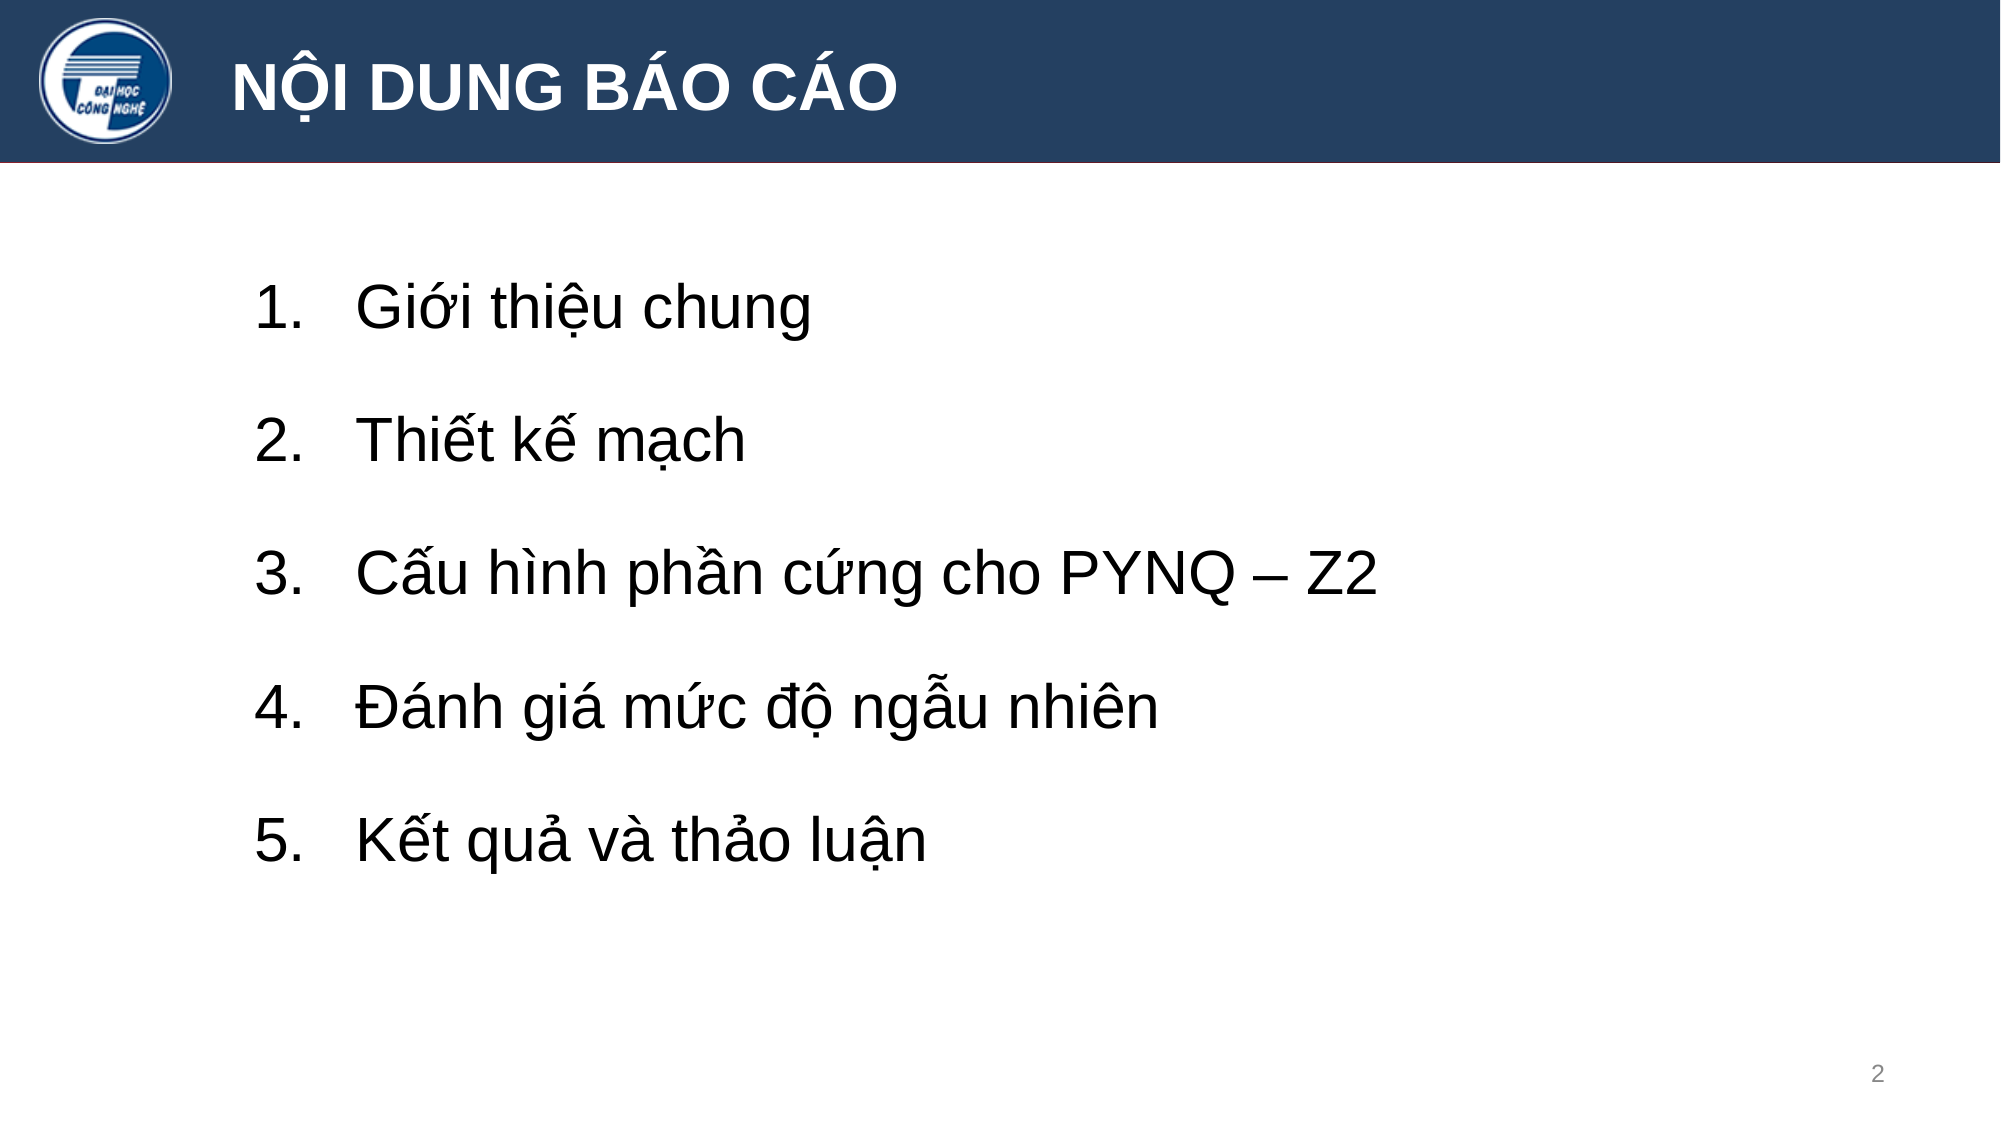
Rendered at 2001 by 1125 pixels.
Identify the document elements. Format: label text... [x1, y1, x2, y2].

picture [39, 18, 172, 144]
title NỘI DUNG BÁO CÁO [216, 24, 1900, 143]
slide_number ‹#› [1433, 1042, 1900, 1103]
text_box Giới thiệu chung Thiết kế mạch Cấu hình phần cứng cho PYNQ – Z2 Đánh giá mức độ ngẫu nhiên Kết quả và thảo luận [230, 220, 1718, 882]
